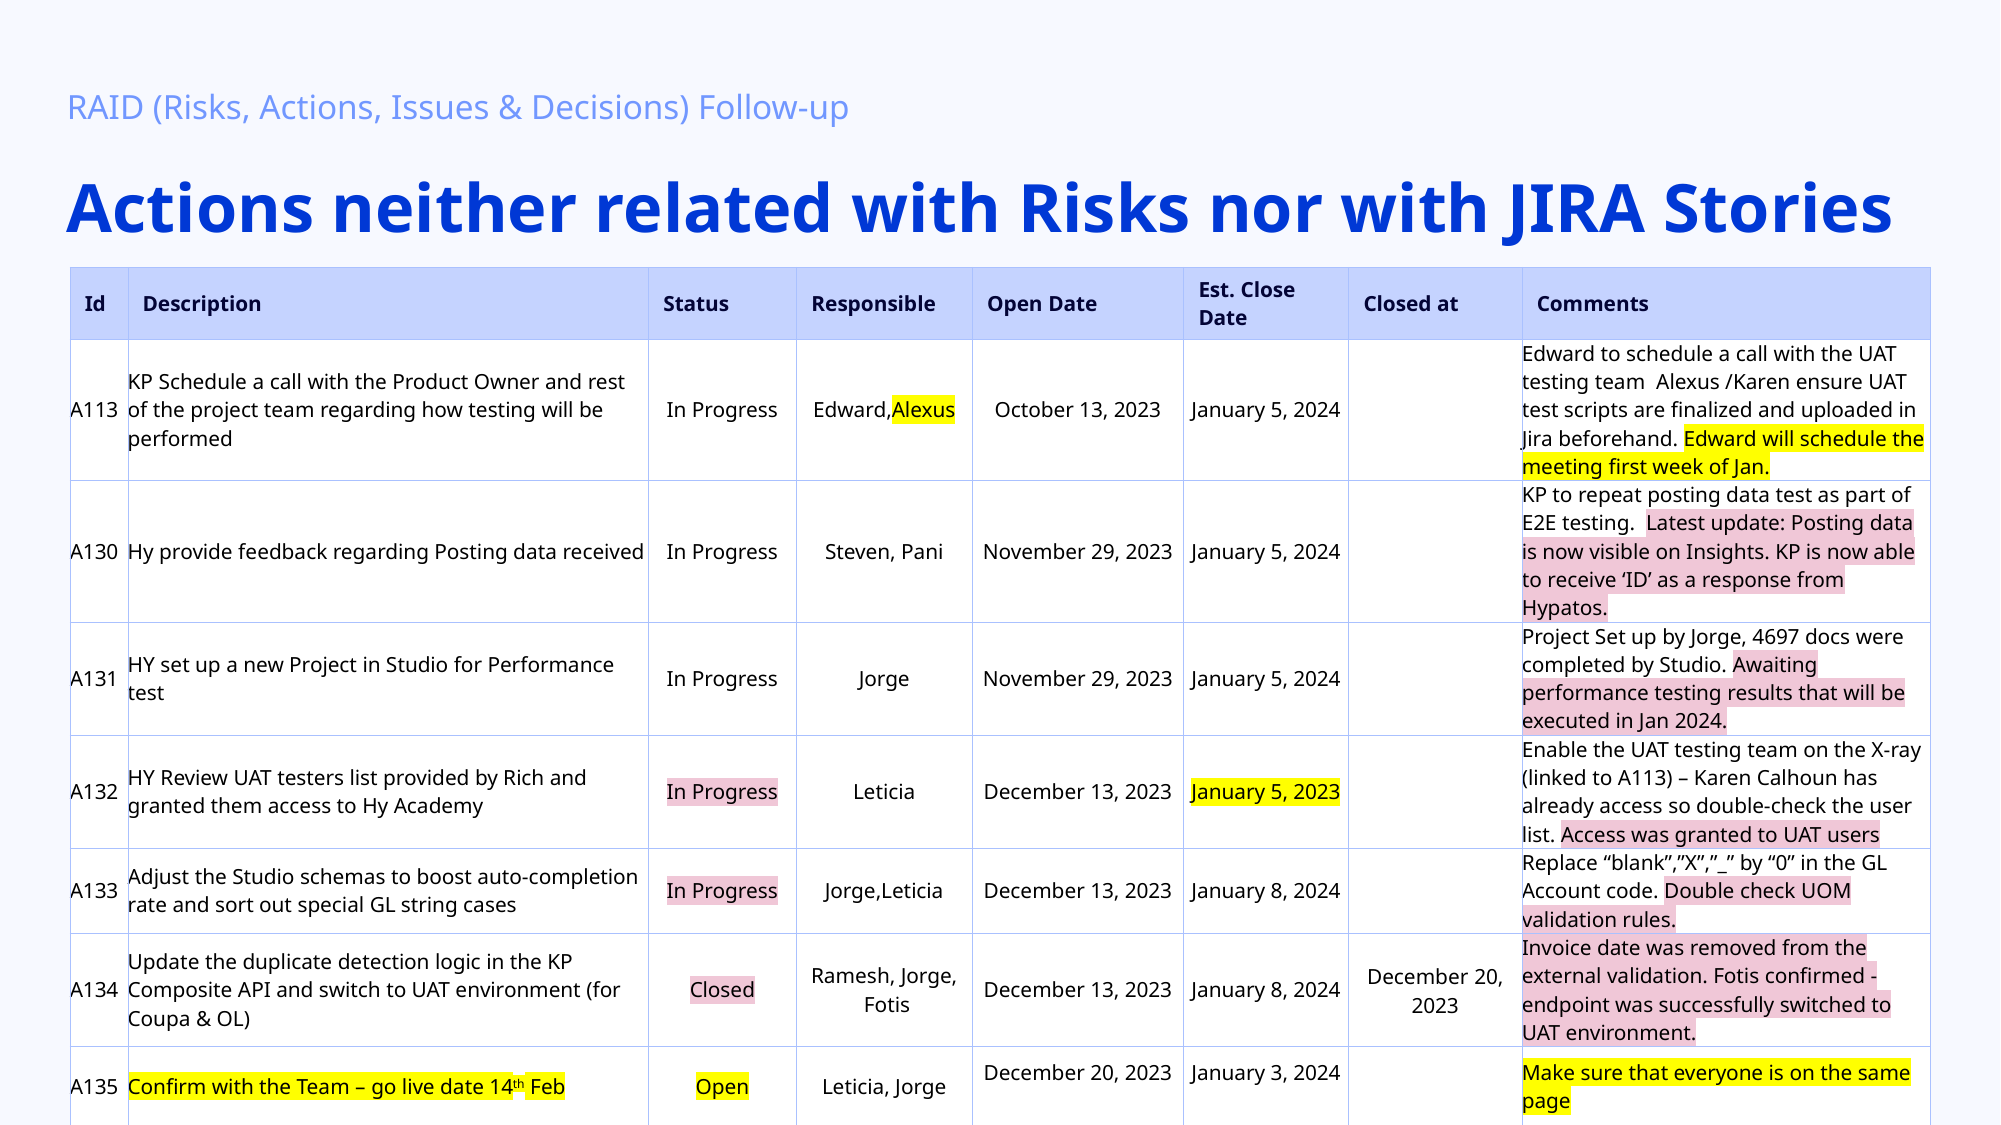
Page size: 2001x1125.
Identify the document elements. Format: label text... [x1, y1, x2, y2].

table_cell [1349, 623, 1522, 735]
table_cell A135 [71, 1047, 128, 1125]
table_cell HY Review UAT testers list provided by Rich and granted them access to Hy Academy [129, 736, 648, 848]
table_cell A133 [71, 849, 128, 933]
table_cell Jorge [797, 623, 972, 735]
table_cell January 5, 2024 [1184, 481, 1348, 622]
table_cell In Progress [649, 736, 796, 848]
table_header Responsible [797, 268, 972, 339]
table_cell Replace “blank”,”X”,”_” by “0” in the GL Account code. Double check UOM validation rules. [1523, 849, 1930, 933]
table_header Id [71, 268, 128, 339]
table_cell October 13, 2023 [973, 340, 1183, 480]
table_header Description [129, 268, 648, 339]
list RAID (Risks, Actions, Issues & Decisions) Follow-up [66, 70, 1928, 136]
table_cell KP to repeat posting data test as part of E2E testing. Latest update: Posting data is now visible on Insights. KP is now able to receive ‘ID’ as a response from Hypatos. [1523, 481, 1930, 622]
table_cell December 13, 2023 [973, 736, 1183, 848]
table_cell Closed [649, 934, 796, 1046]
table_cell In Progress [649, 340, 796, 480]
table_cell Enable the UAT testing team on the X-ray (linked to A113) – Karen Calhoun has already access so double-check the user list. Access was granted to UAT users [1523, 736, 1930, 848]
table_cell December 13, 2023 [973, 849, 1183, 933]
table_cell A131 [71, 623, 128, 735]
table_cell [1349, 849, 1522, 933]
table_cell [1349, 481, 1522, 622]
table_cell Adjust the Studio schemas to boost auto-completion rate and sort out special GL string cases [129, 849, 648, 933]
table_cell Open [649, 1047, 796, 1125]
table_cell Confirm with the Team – go live date 14th Feb [129, 1047, 648, 1125]
table_header Status [649, 268, 796, 339]
table_cell January 5, 2023 [1184, 736, 1348, 848]
table_cell January 5, 2024 [1184, 623, 1348, 735]
table_cell Jorge,Leticia [797, 849, 972, 933]
table_cell Steven, Pani [797, 481, 972, 622]
table_header Closed at [1349, 268, 1522, 339]
table_cell Edward to schedule a call with the UAT testing team Alexus /Karen ensure UAT test scripts are finalized and uploaded in Jira beforehand. Edward will schedule the meeting first week of Jan. [1523, 340, 1930, 480]
table_cell December 20, 2023 [1349, 934, 1522, 1046]
table_cell [1349, 736, 1522, 848]
table_cell [1349, 340, 1522, 480]
table_header Est. Close Date [1184, 268, 1348, 339]
table_cell Invoice date was removed from the external validation. Fotis confirmed - endpoint was successfully switched to UAT environment. [1523, 934, 1930, 1046]
table_cell Leticia, Jorge [797, 1047, 972, 1125]
table_cell November 29, 2023 [973, 481, 1183, 622]
table_cell January 8, 2024 [1184, 934, 1348, 1046]
table_cell Update the duplicate detection logic in the KP Composite API and switch to UAT environment (for Coupa & OL) [129, 934, 648, 1046]
table_cell A130 [71, 481, 128, 622]
table_cell Make sure that everyone is on the same page [1523, 1047, 1930, 1125]
table_cell A134 [71, 934, 128, 1046]
table_cell A132 [71, 736, 128, 848]
table_cell A113 [71, 340, 128, 480]
title Actions neither related with Risks nor with JIRA Stories [66, 158, 1928, 254]
table_cell [1349, 1047, 1522, 1125]
table_cell In Progress [649, 623, 796, 735]
table_header Comments [1523, 268, 1930, 339]
table_cell Project Set up by Jorge, 4697 docs were completed by Studio. Awaiting performance testing results that will be executed in Jan 2024. [1523, 623, 1930, 735]
table_cell Ramesh, Jorge, Fotis [797, 934, 972, 1046]
table_cell Leticia [797, 736, 972, 848]
table_cell December 13, 2023 [973, 934, 1183, 1046]
table_cell KP Schedule a call with the Product Owner and rest of the project team regarding how testing will be performed [129, 340, 648, 480]
table_cell November 29, 2023 [973, 623, 1183, 735]
table_cell In Progress [649, 481, 796, 622]
table_cell January 3, 2024 [1184, 1047, 1348, 1125]
table_cell Edward,Alexus [797, 340, 972, 480]
table_cell January 8, 2024 [1184, 849, 1348, 933]
table_cell December 20, 2023 [973, 1047, 1183, 1125]
table_cell In Progress [649, 849, 796, 933]
table_cell HY set up a new Project in Studio for Performance test [129, 623, 648, 735]
table_cell Hy provide feedback regarding Posting data received [129, 481, 648, 622]
table_header Open Date [973, 268, 1183, 339]
table_cell January 5, 2024 [1184, 340, 1348, 480]
